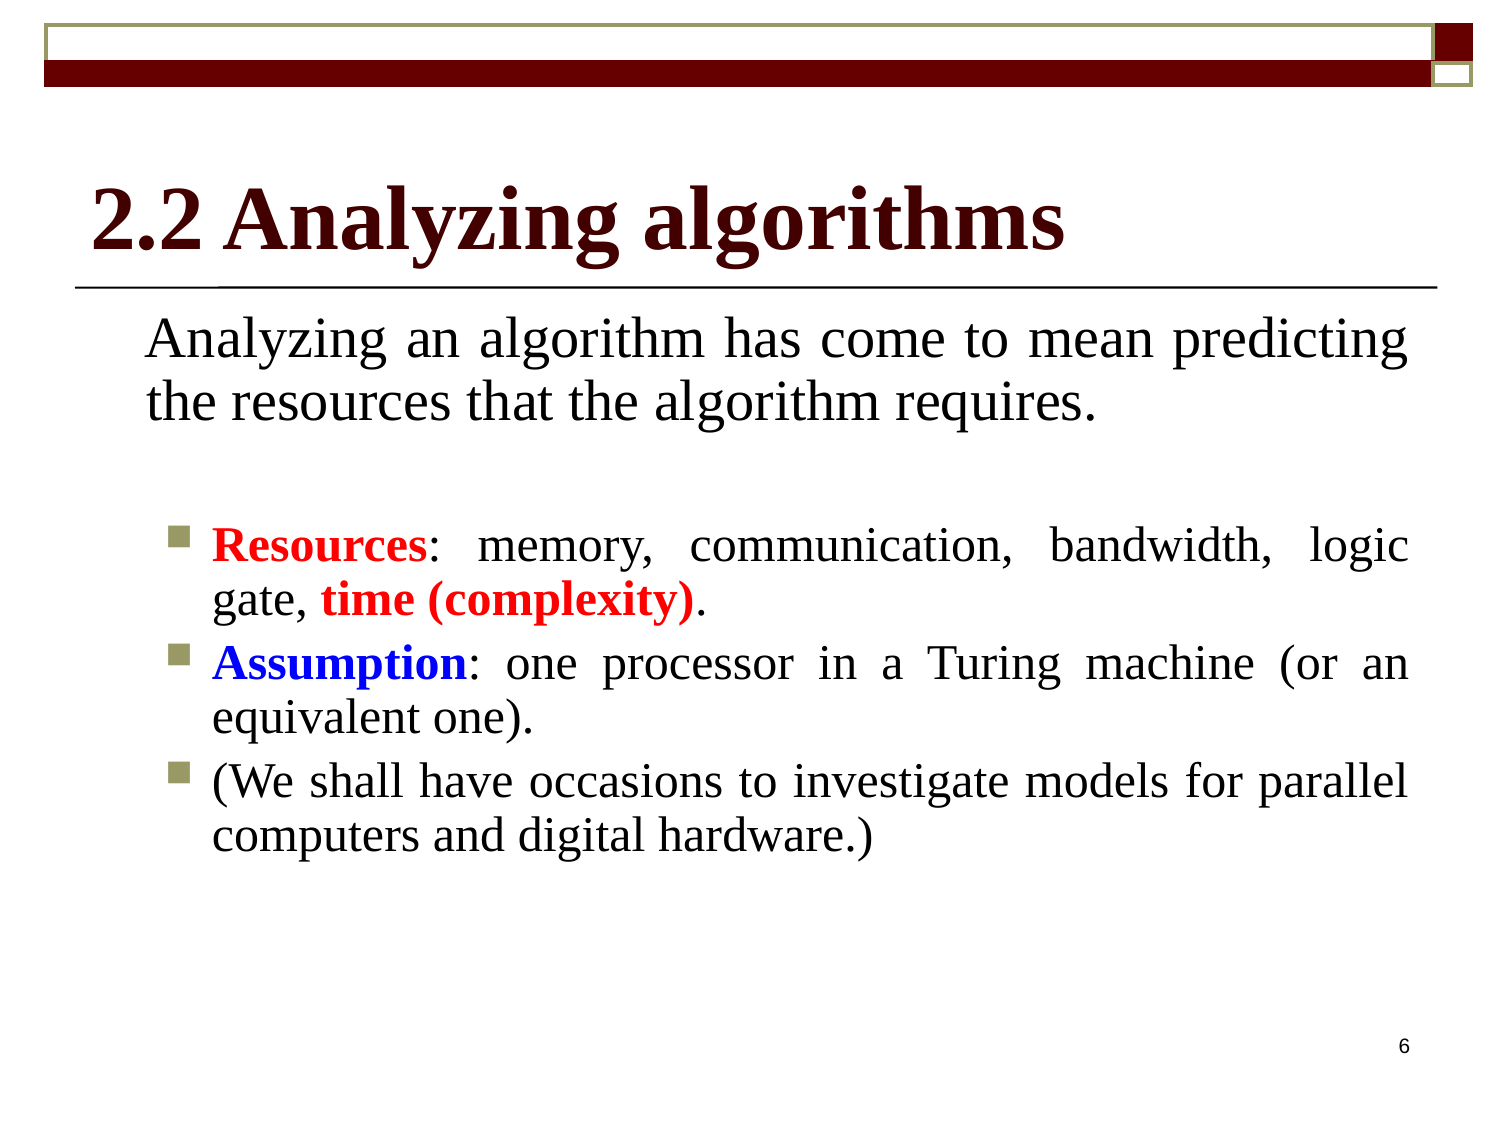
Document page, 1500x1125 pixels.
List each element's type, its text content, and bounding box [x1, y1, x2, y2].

list Analyzing an algorithm has come to mean predicting the resources that the algorithm requires. Resources: memory, communication, bandwidth, logic gate, time (complexity). Assumption: one processor in a Turing machine (or an equivalent one). (We shall have occasions to investigate models for parallel computers and digital hardware.) [75, 299, 1425, 1006]
slide_number 6 [1112, 1025, 1425, 1100]
title 2.2 Analyzing algorithms [75, 87, 1425, 275]
